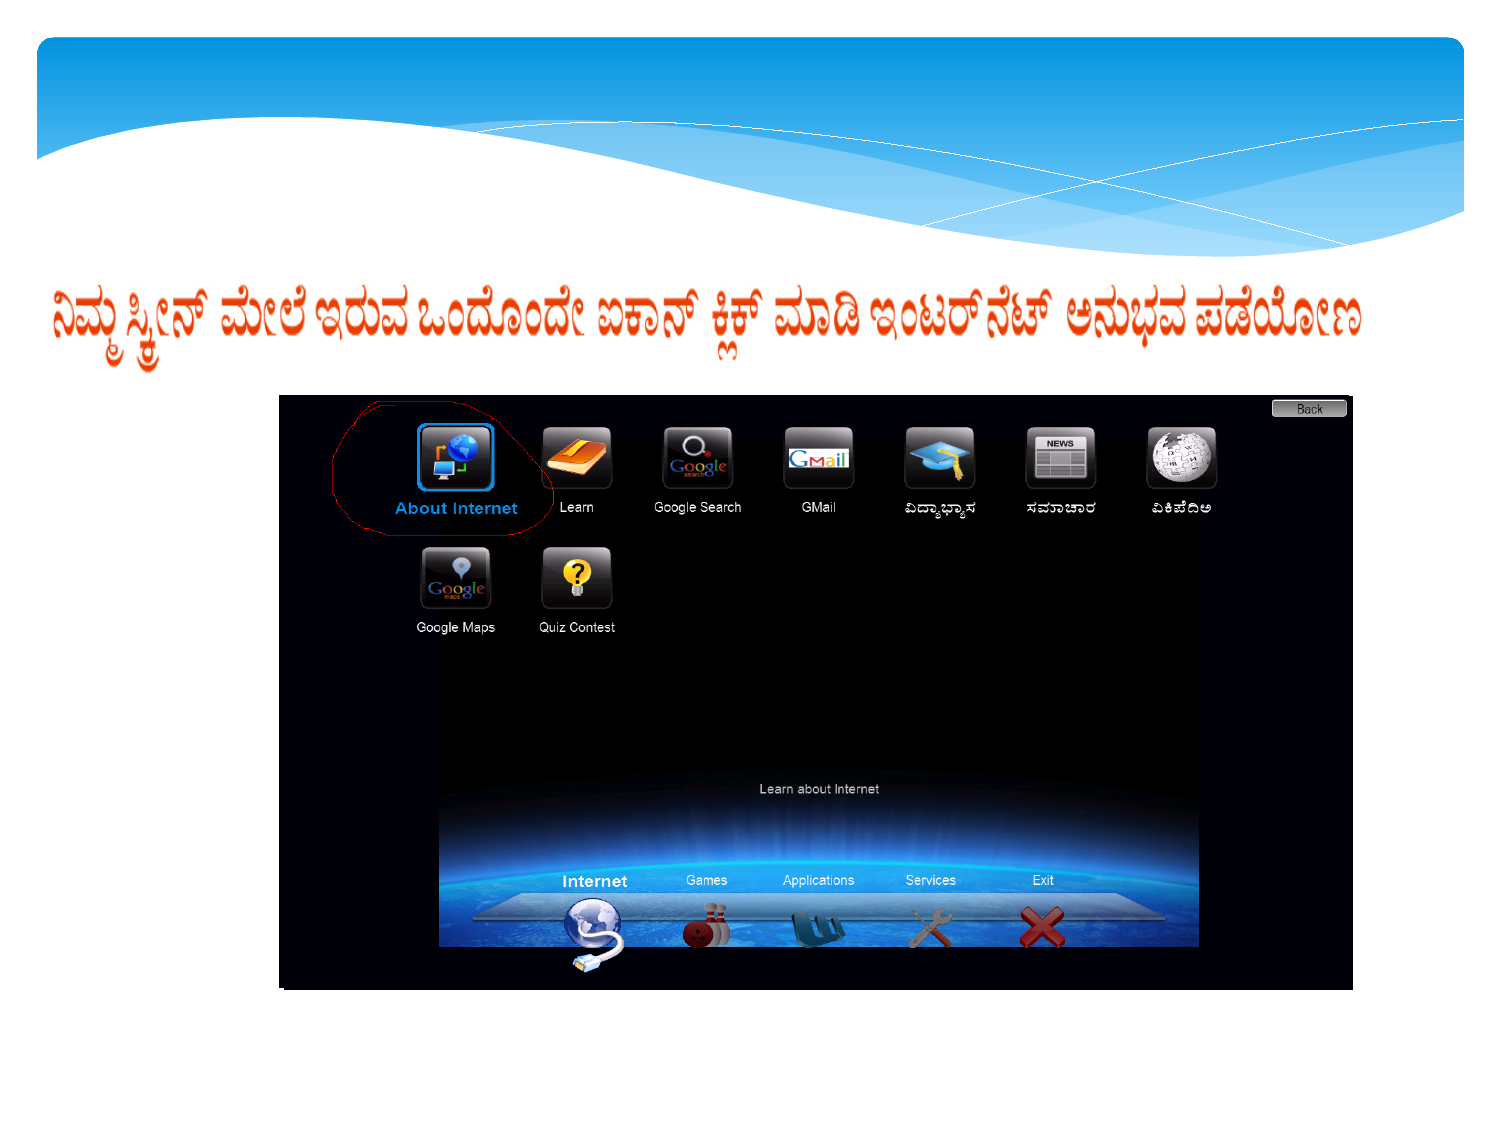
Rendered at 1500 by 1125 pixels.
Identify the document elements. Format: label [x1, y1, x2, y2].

text_box [45, 264, 1370, 990]
